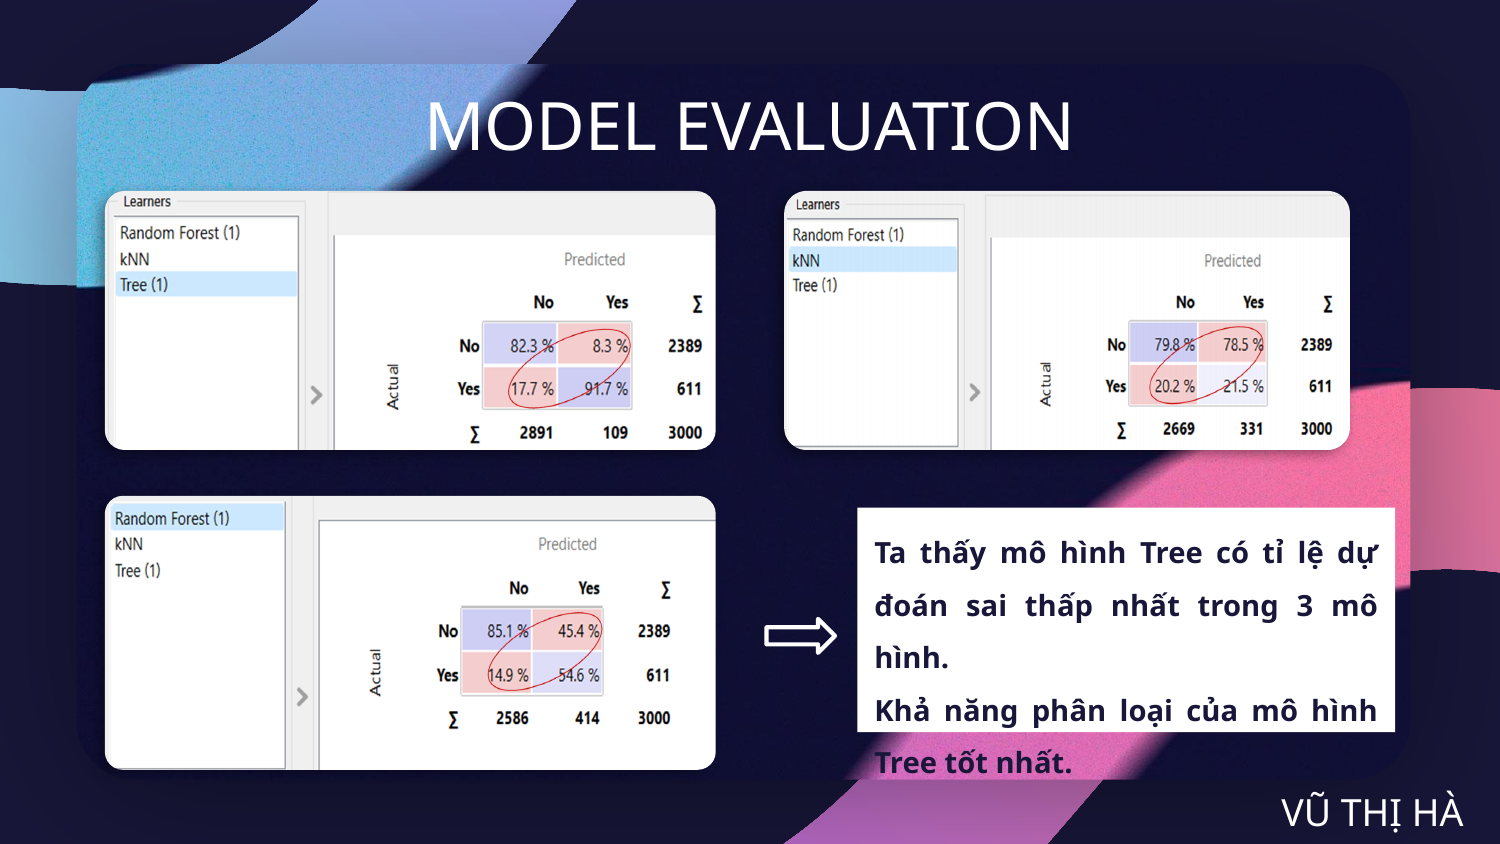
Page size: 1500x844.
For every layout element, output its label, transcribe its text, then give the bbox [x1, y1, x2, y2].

text_box MODEL EVALUATION [218, 77, 1282, 187]
text_box Ta thấy mô hình Tree có tỉ lệ dự đoán sai thấp nhất trong 3 mô hình. Khả năng phân loại của mô hình Tree tốt nhất. [874, 517, 1379, 780]
title VŨ THỊ HÀ [1240, 779, 1479, 844]
text_box [857, 507, 1396, 733]
picture [76, 64, 1411, 780]
text_box [766, 618, 835, 653]
